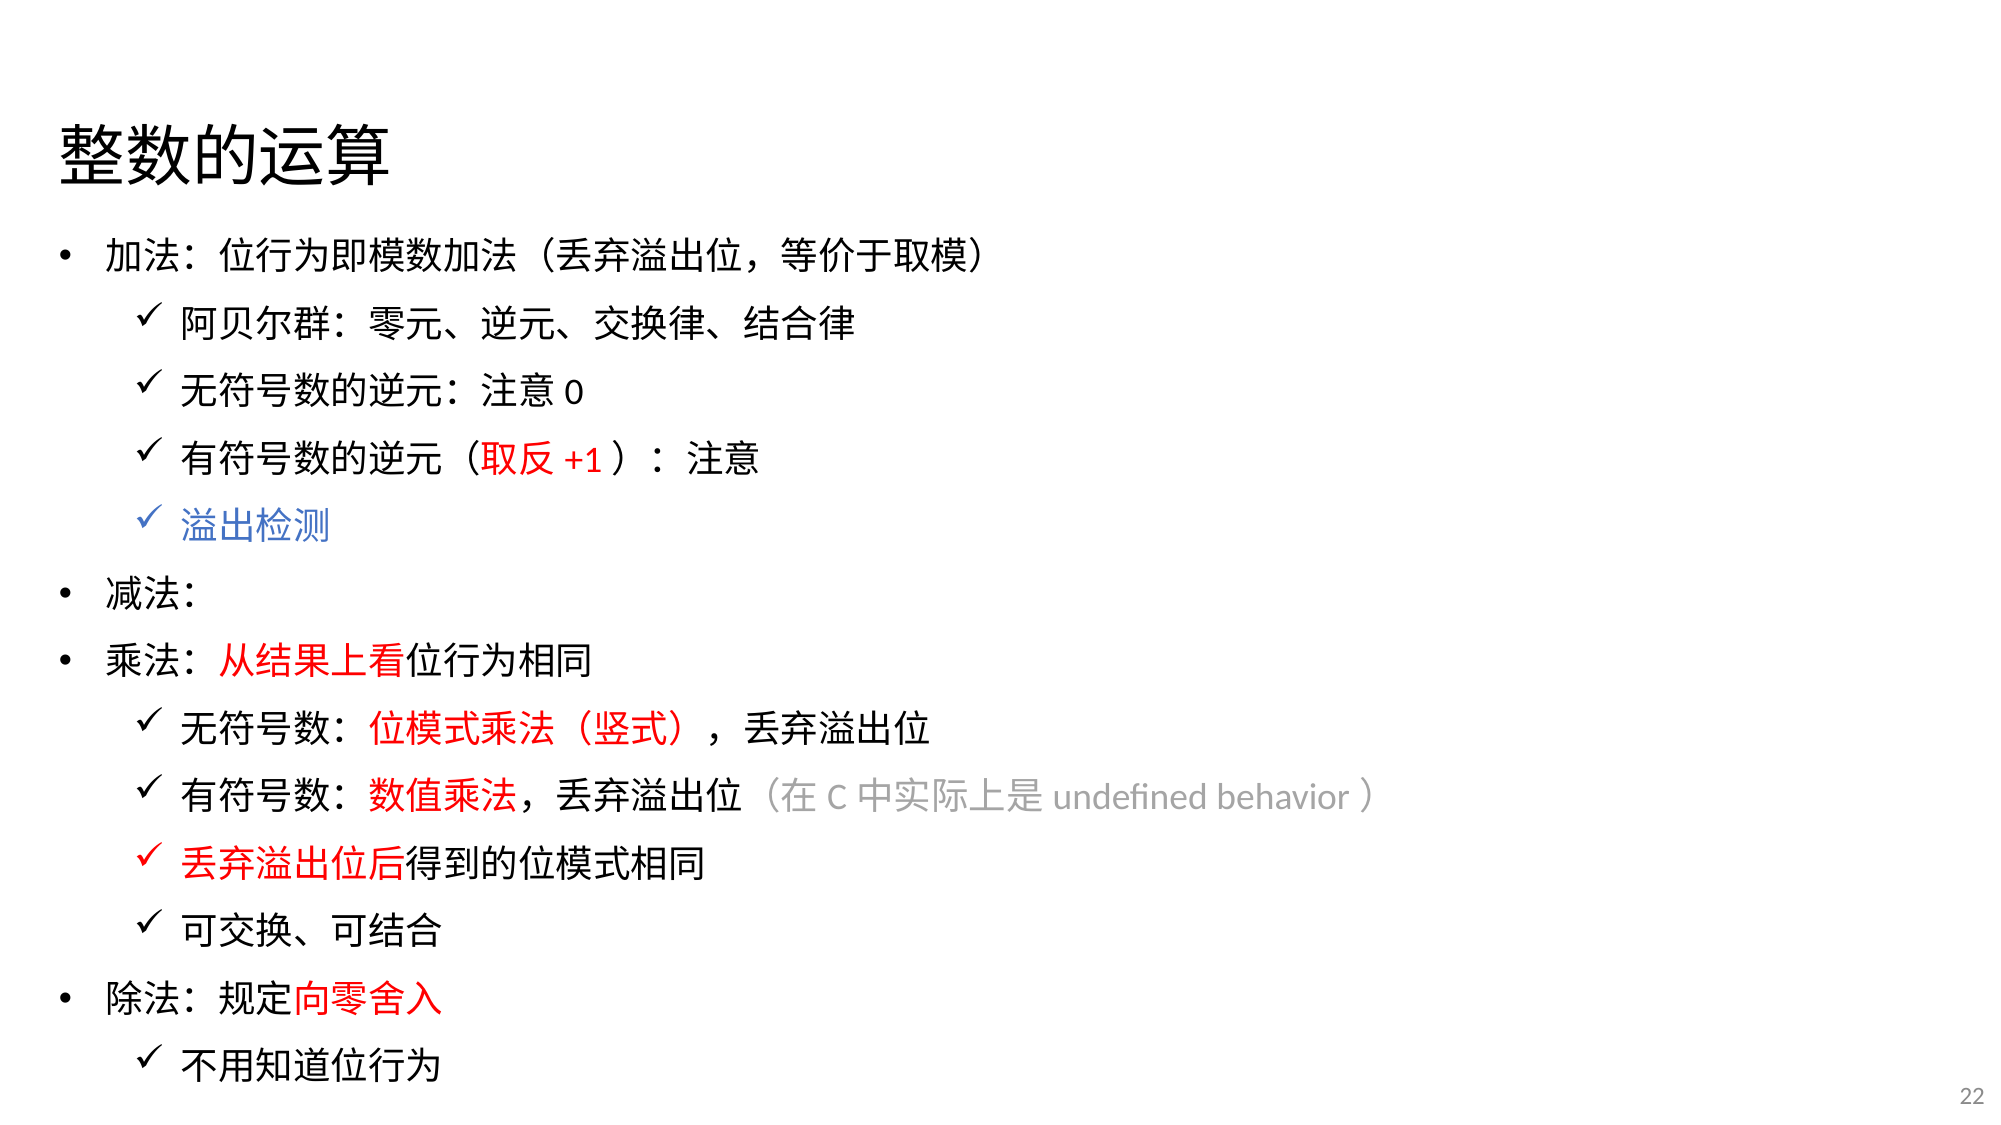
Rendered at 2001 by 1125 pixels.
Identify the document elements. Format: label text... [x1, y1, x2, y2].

slide_number 22 [1550, 1065, 2000, 1125]
text_box 整数的运算 [44, 106, 1340, 201]
